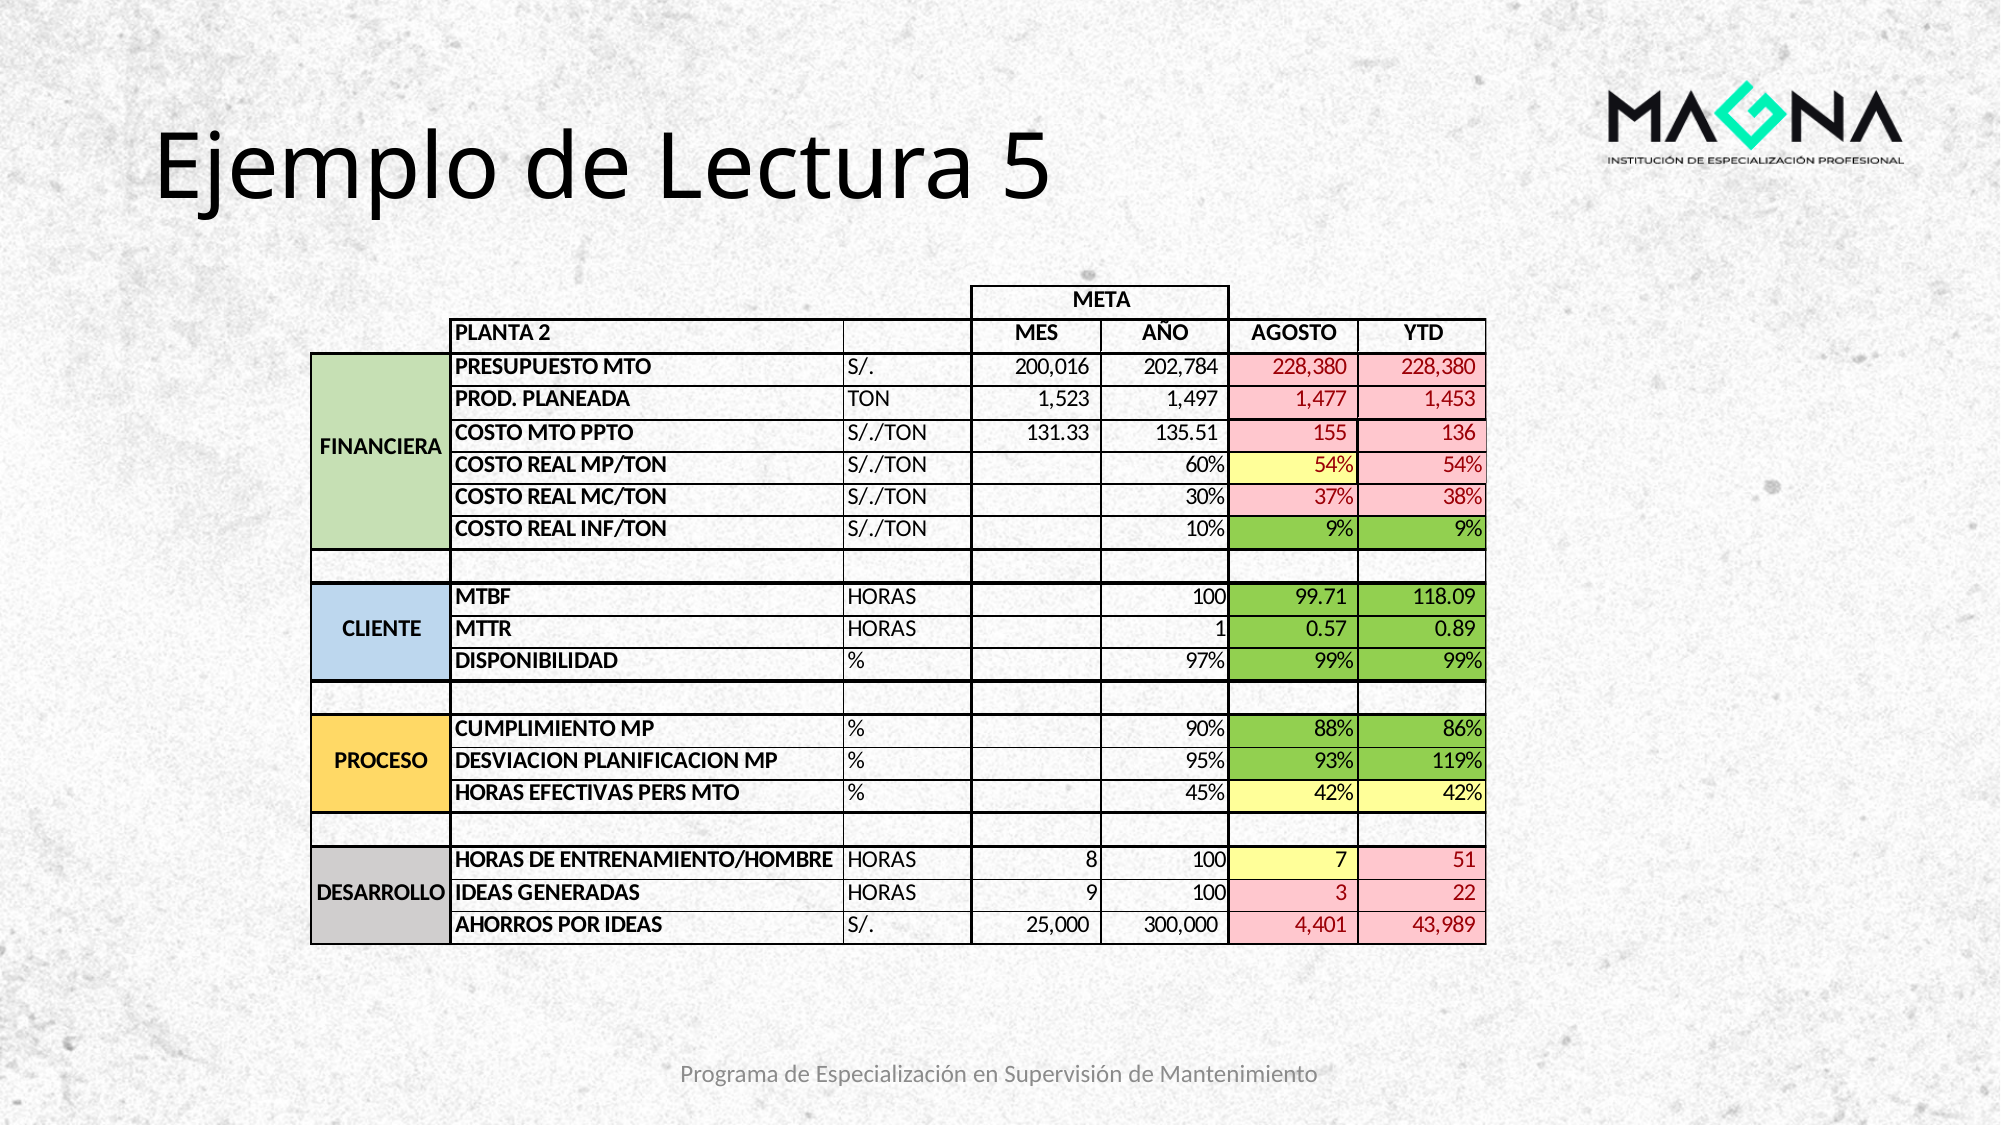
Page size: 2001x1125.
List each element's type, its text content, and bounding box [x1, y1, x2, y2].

picture [0, 0, 2001, 1125]
title Ejemplo de Lectura 5 [137, 59, 1863, 278]
